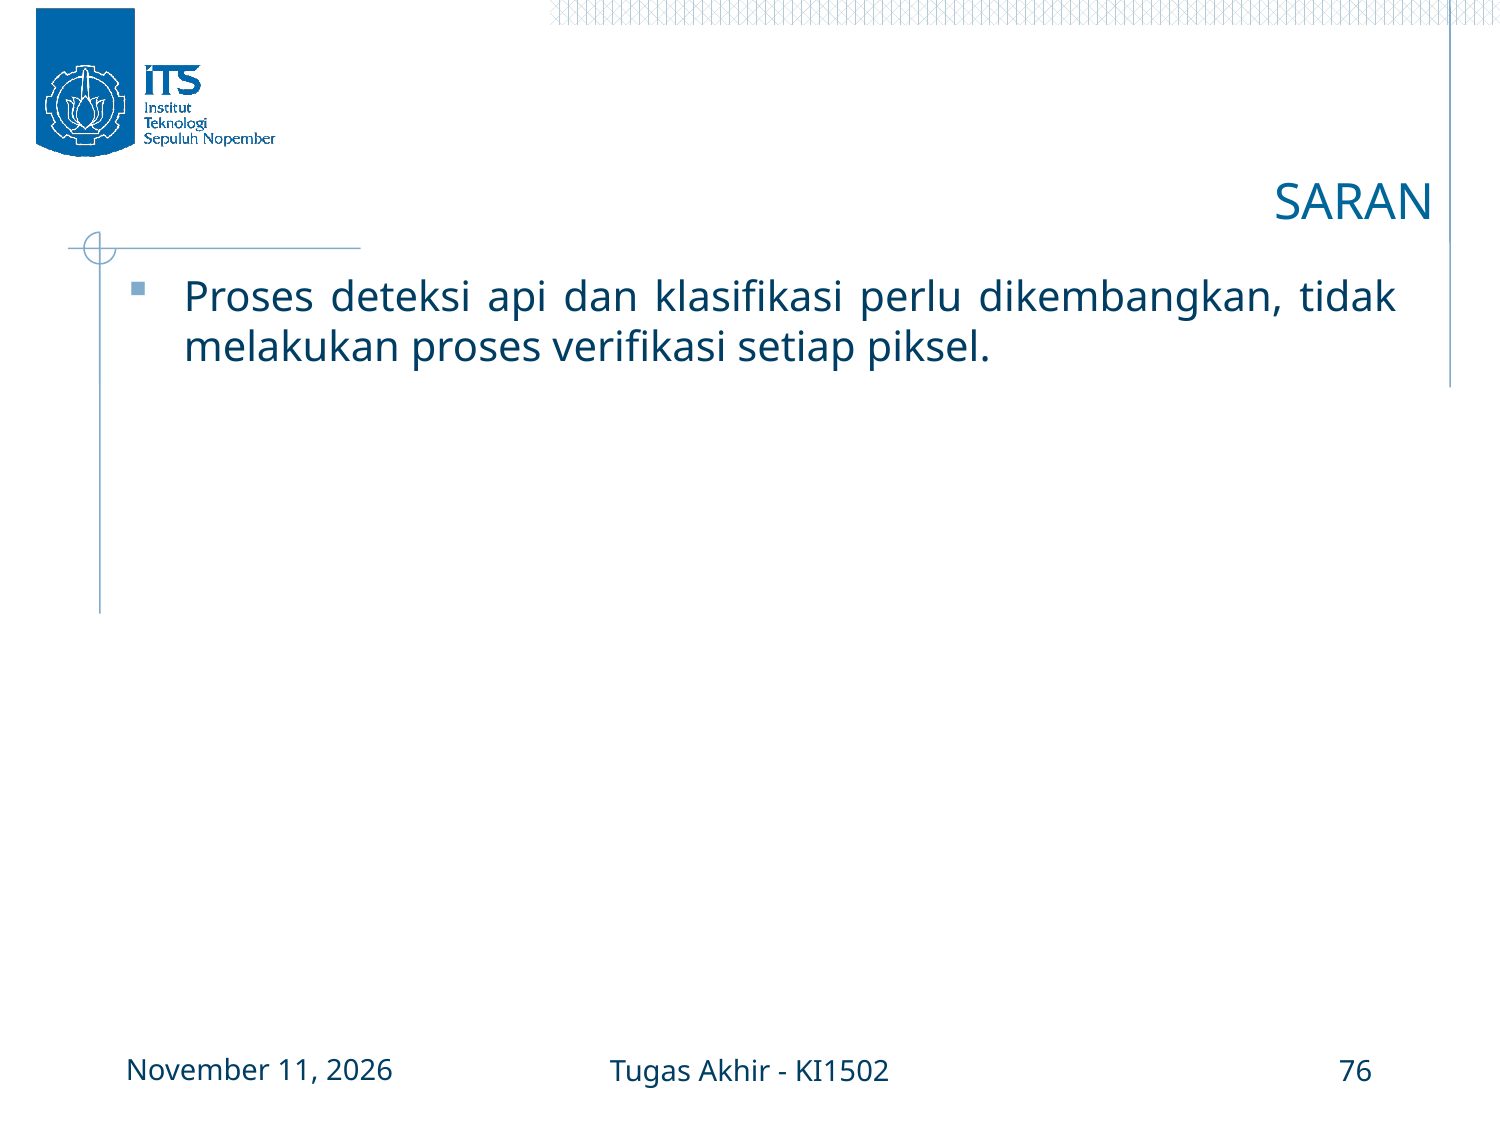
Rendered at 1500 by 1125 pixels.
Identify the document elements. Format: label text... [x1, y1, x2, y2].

slide_number 76 [1074, 1025, 1388, 1100]
picture [27, 0, 282, 165]
list Proses deteksi api dan klasifikasi perlu dikembangkan, tidak melakukan proses verifikasi setiap piksel. [112, 262, 1413, 988]
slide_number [110, 1023, 424, 1099]
footer Tugas Akhir - KI1502 [512, 1025, 988, 1100]
title SARAN [174, 50, 1450, 238]
